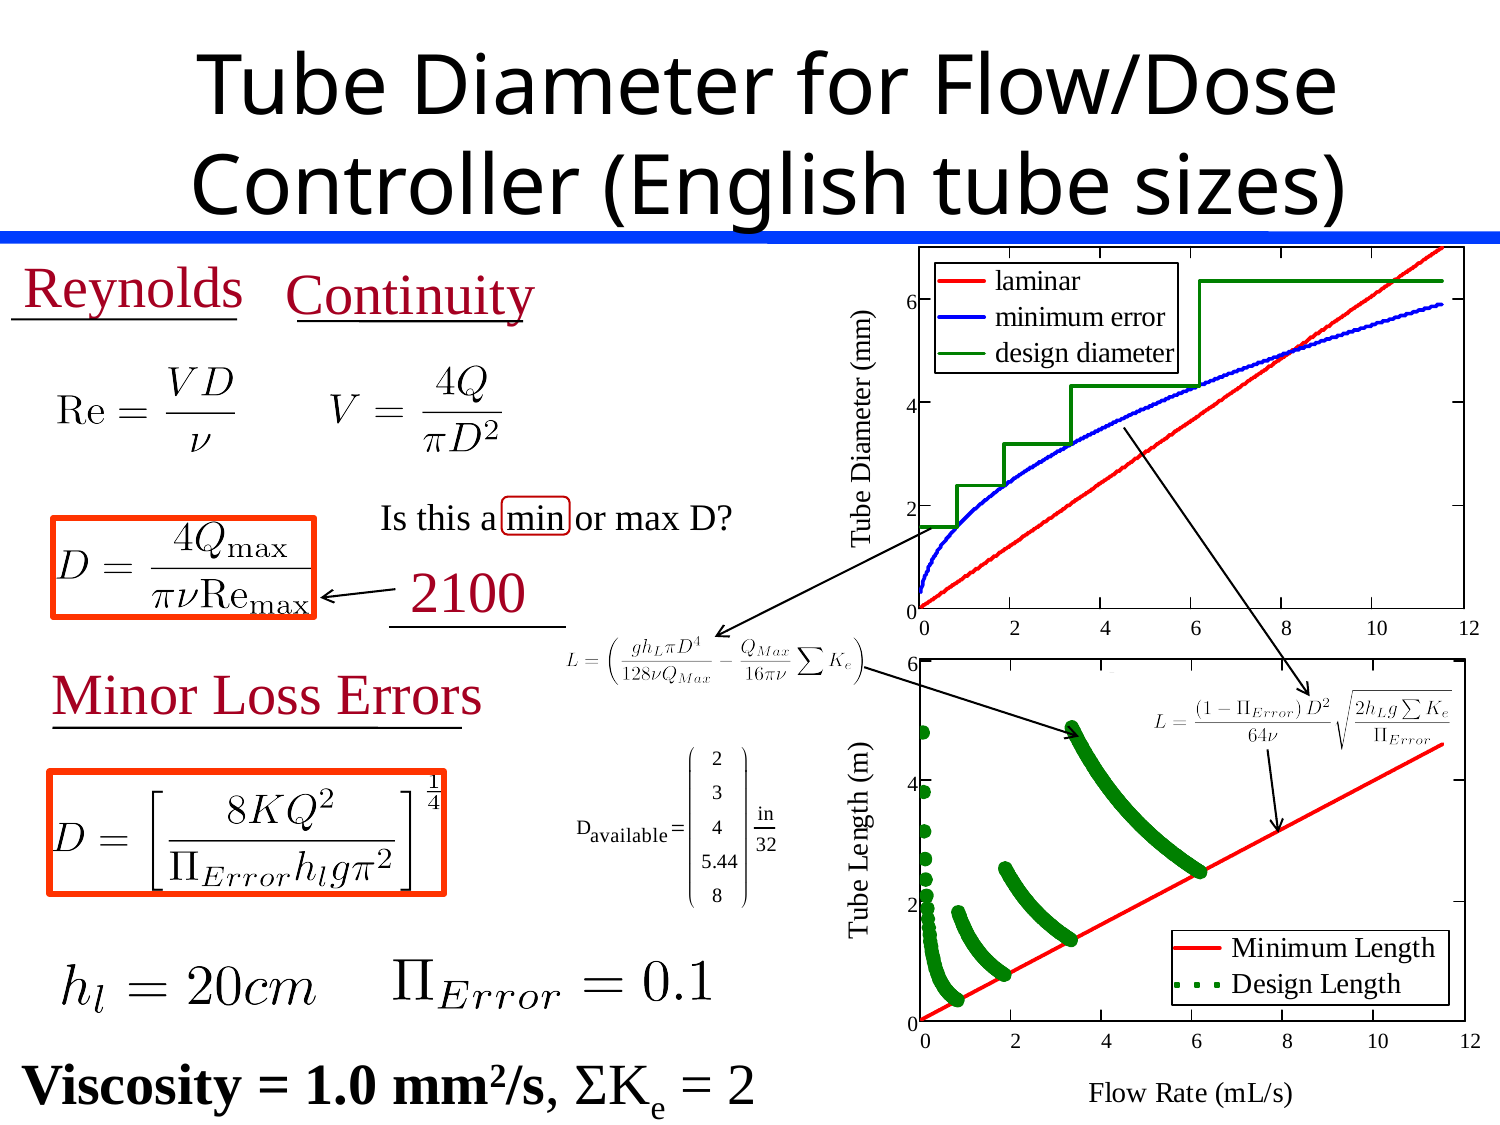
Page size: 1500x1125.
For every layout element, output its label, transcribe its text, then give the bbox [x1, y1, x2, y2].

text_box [863, 666, 1080, 737]
text_box 2100 [395, 546, 553, 626]
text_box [1123, 427, 1310, 697]
text_box Is this a min or max D? [365, 485, 749, 545]
picture [564, 737, 783, 918]
picture [55, 521, 312, 614]
title Tube Diameter for Flow/Dose Controller (English tube sizes) [75, 37, 1463, 225]
text_box Minor Loss Errors [37, 648, 528, 734]
picture [52, 774, 442, 891]
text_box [714, 528, 932, 638]
text_box Reynolds [0, 242, 288, 327]
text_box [319, 589, 396, 598]
text_box Continuity [270, 248, 578, 334]
picture [61, 964, 317, 1013]
picture [330, 365, 502, 453]
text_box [1267, 758, 1279, 834]
picture [57, 366, 235, 453]
picture [393, 959, 711, 1009]
picture [566, 211, 1500, 1125]
text_box [501, 496, 570, 535]
text_box Viscosity = 1.0 mm2/s, ΣKe = 2 [6, 1039, 772, 1125]
